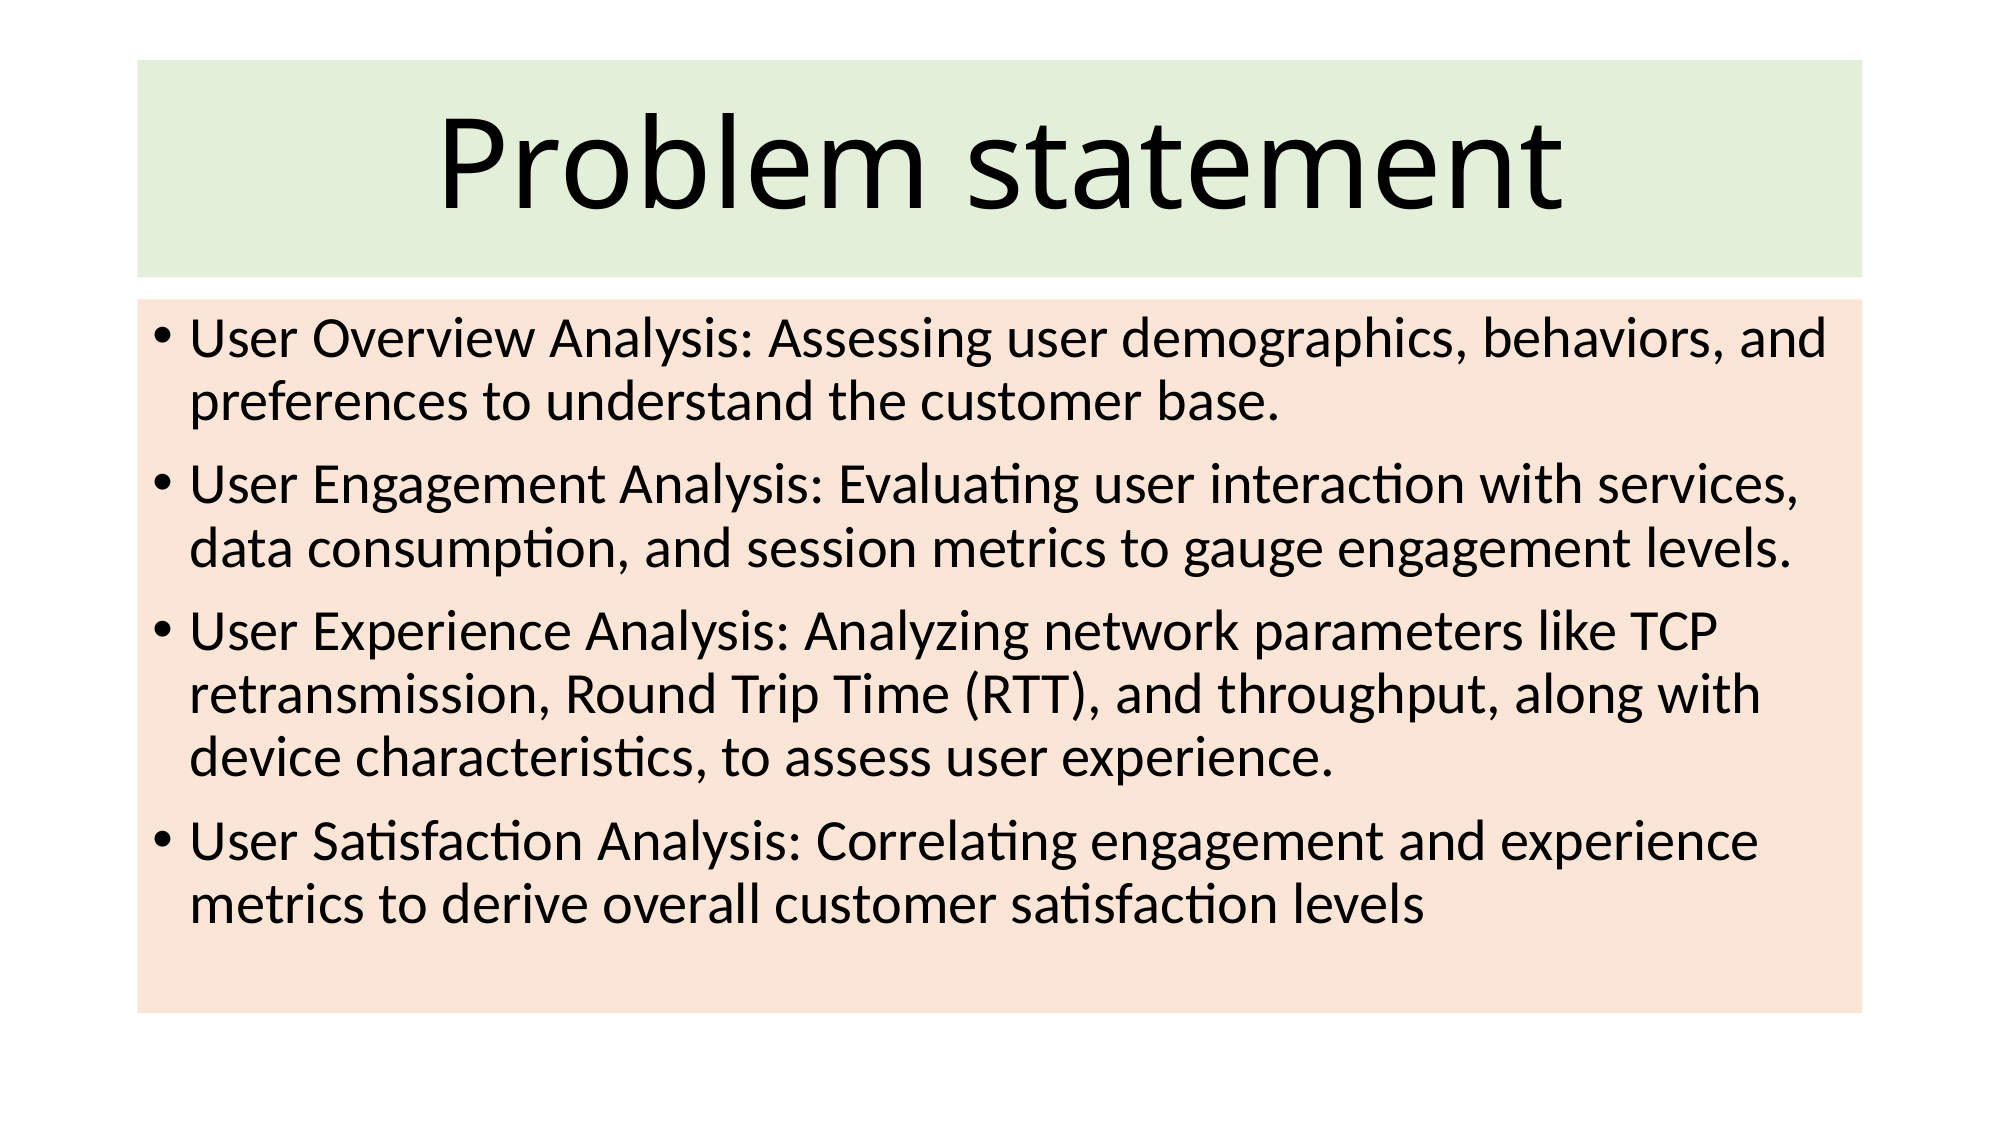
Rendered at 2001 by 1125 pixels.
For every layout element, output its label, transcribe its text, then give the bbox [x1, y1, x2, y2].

list User Overview Analysis: Assessing user demographics, behaviors, and preferences to understand the customer base. User Engagement Analysis: Evaluating user interaction with services, data consumption, and session metrics to gauge engagement levels. User Experience Analysis: Analyzing network parameters like TCP retransmission, Round Trip Time (RTT), and throughput, along with device characteristics, to assess user experience. User Satisfaction Analysis: Correlating engagement and experience metrics to derive overall customer satisfaction levels [137, 299, 1863, 1014]
title Problem statement [137, 59, 1863, 278]
